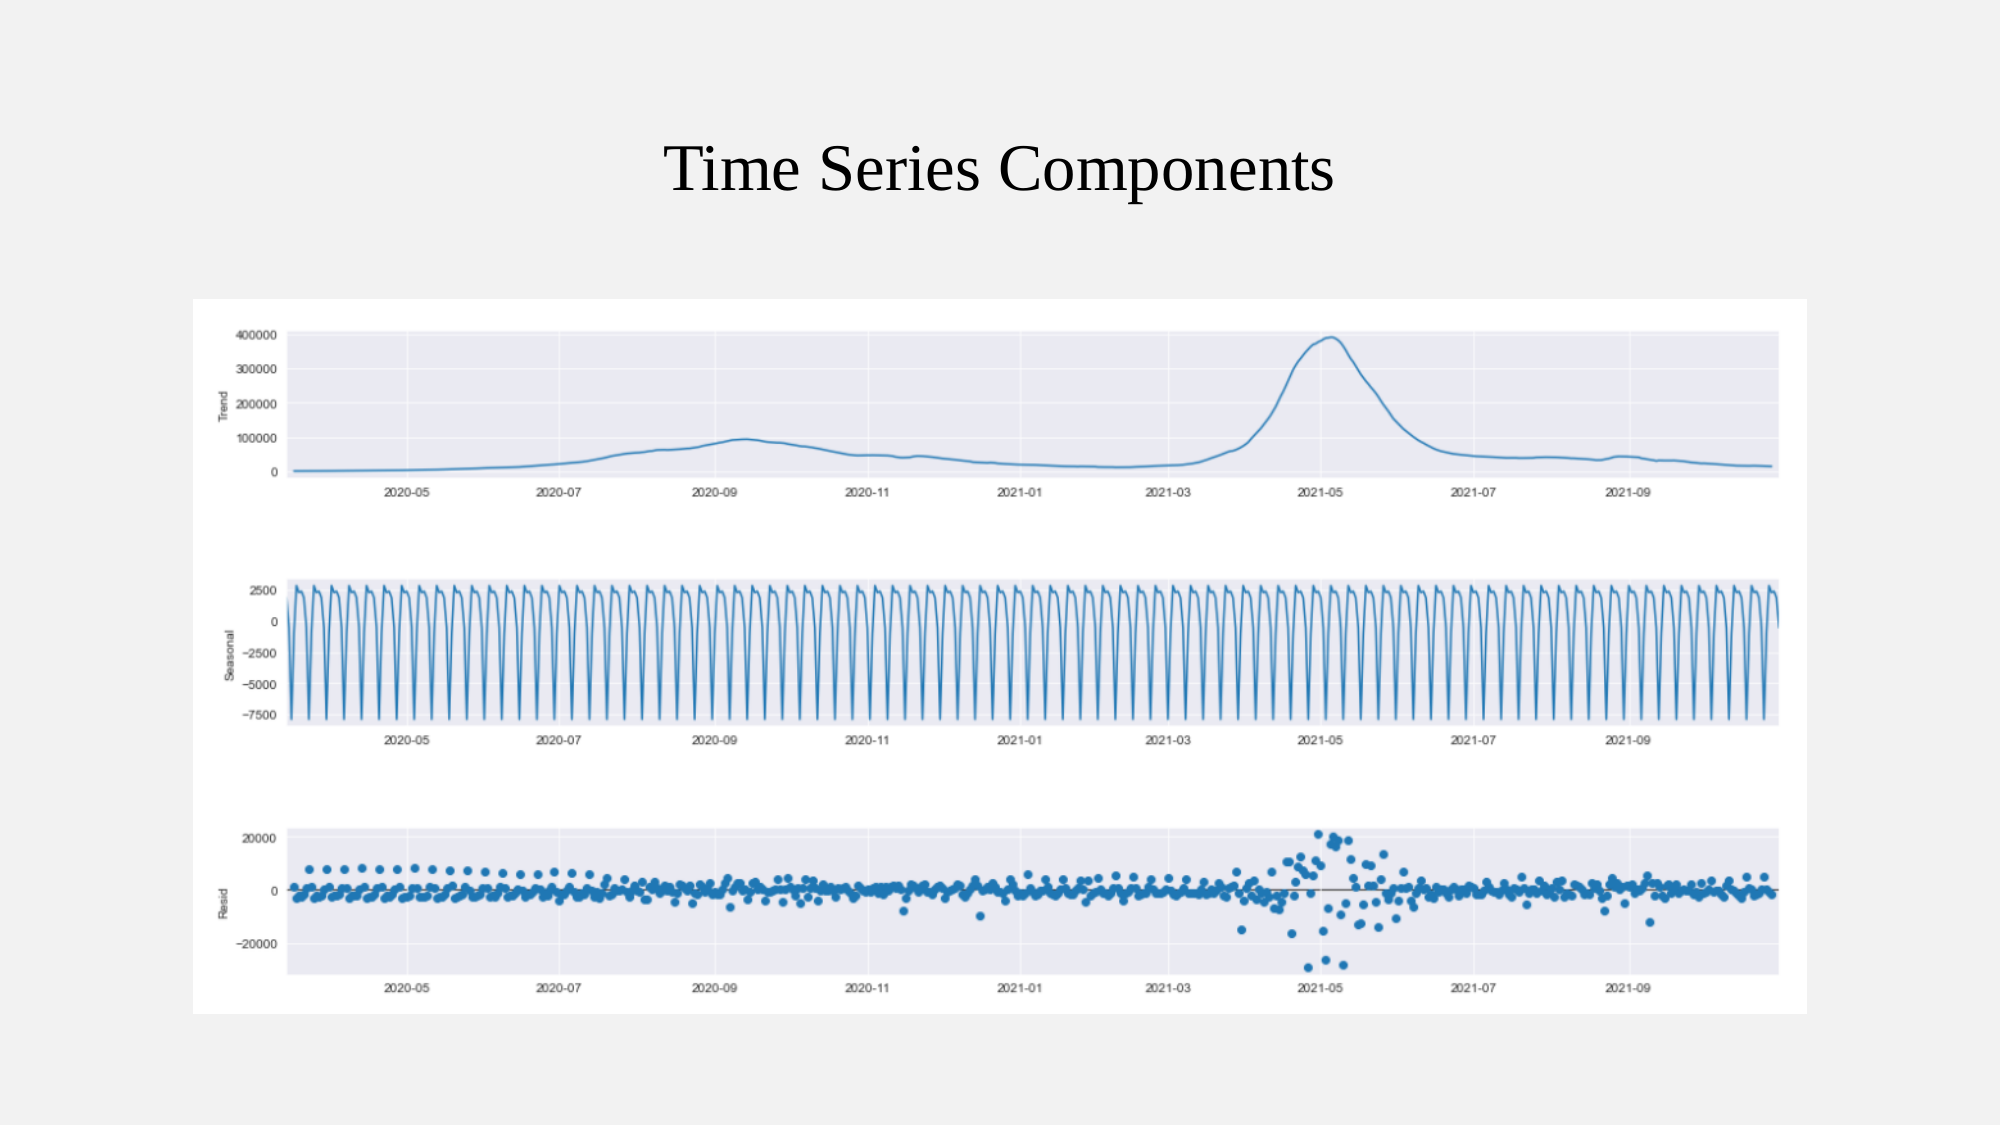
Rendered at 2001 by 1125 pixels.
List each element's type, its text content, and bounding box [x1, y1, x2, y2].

title Time Series Components [137, 59, 1863, 278]
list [193, 299, 1807, 1014]
